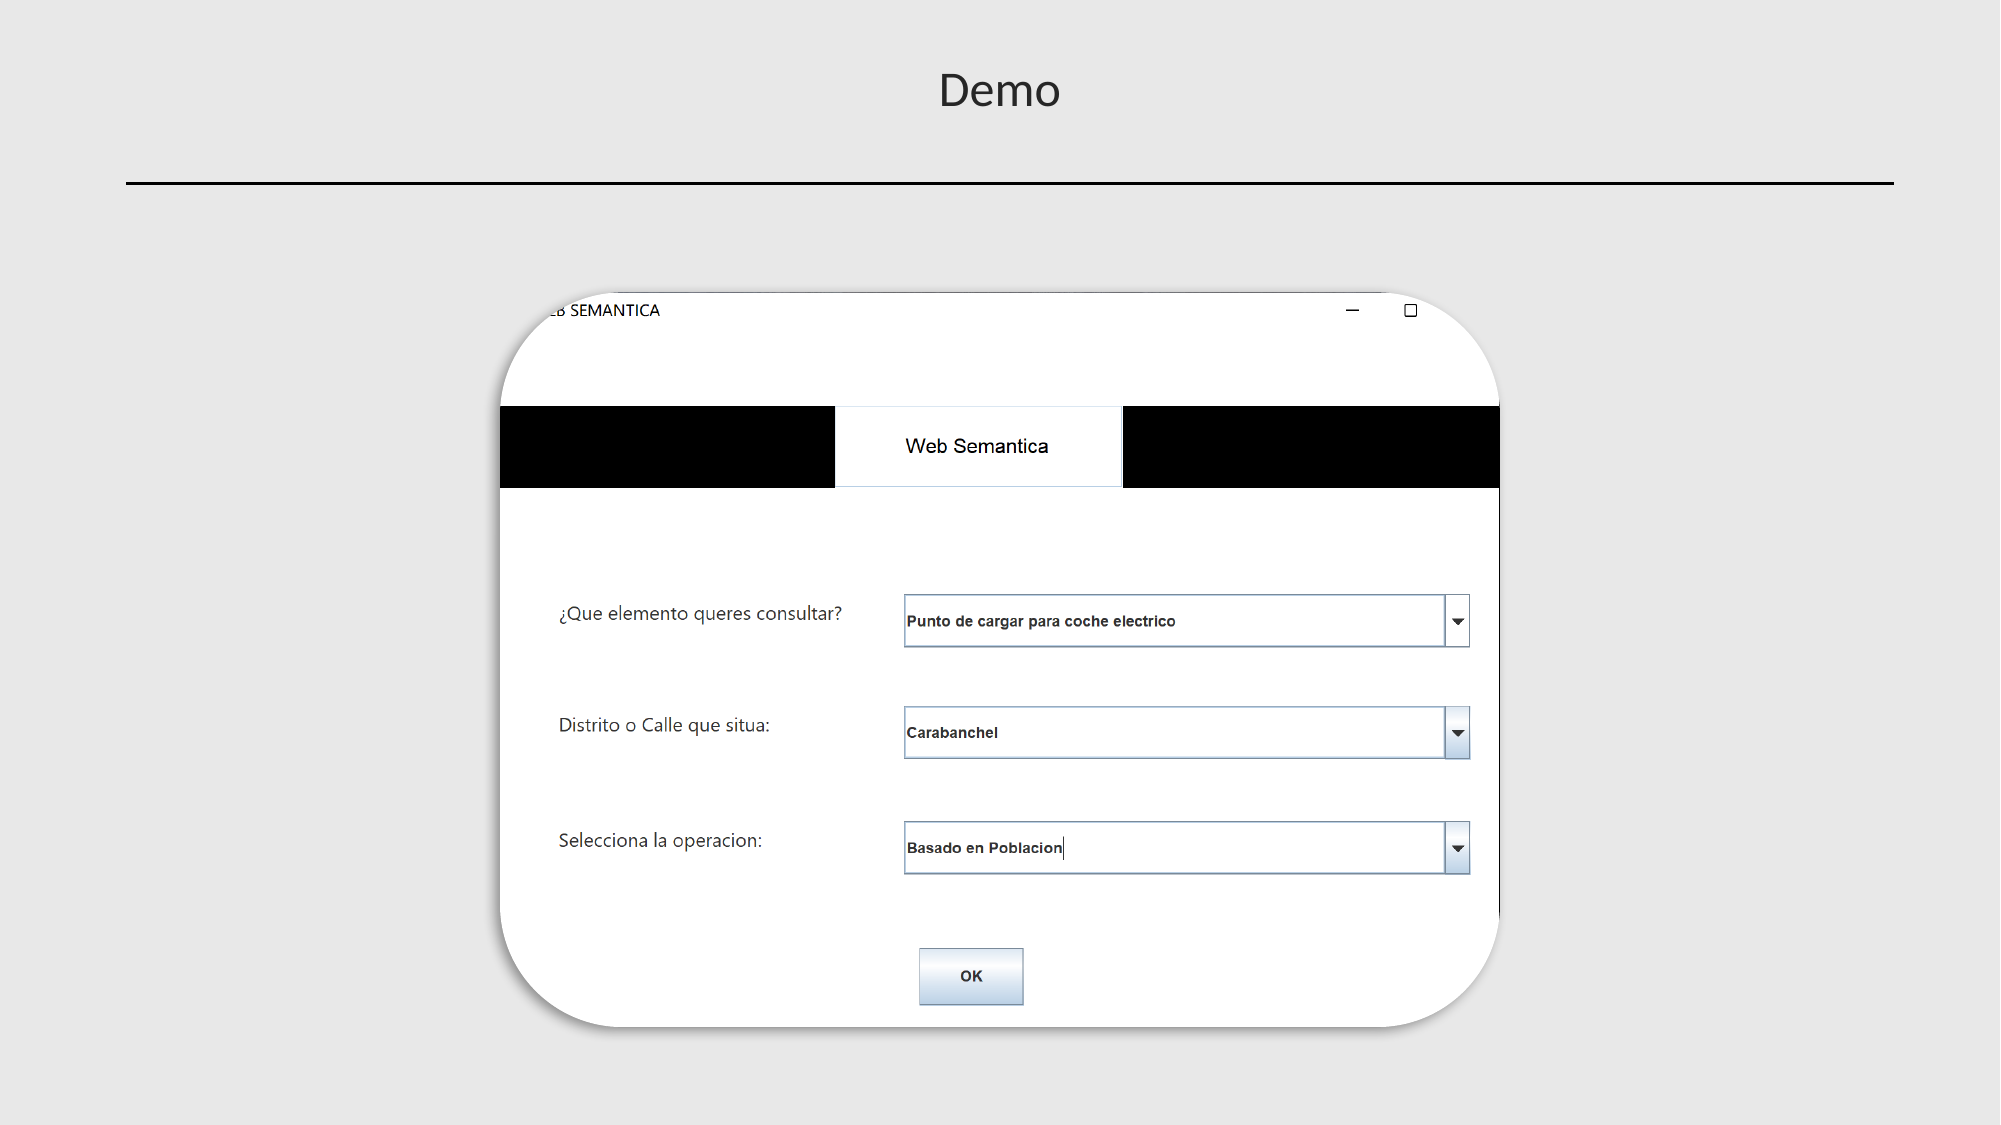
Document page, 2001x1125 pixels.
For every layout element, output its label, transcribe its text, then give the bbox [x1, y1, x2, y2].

picture [499, 292, 1500, 1028]
text_box Demo [924, 49, 1076, 124]
